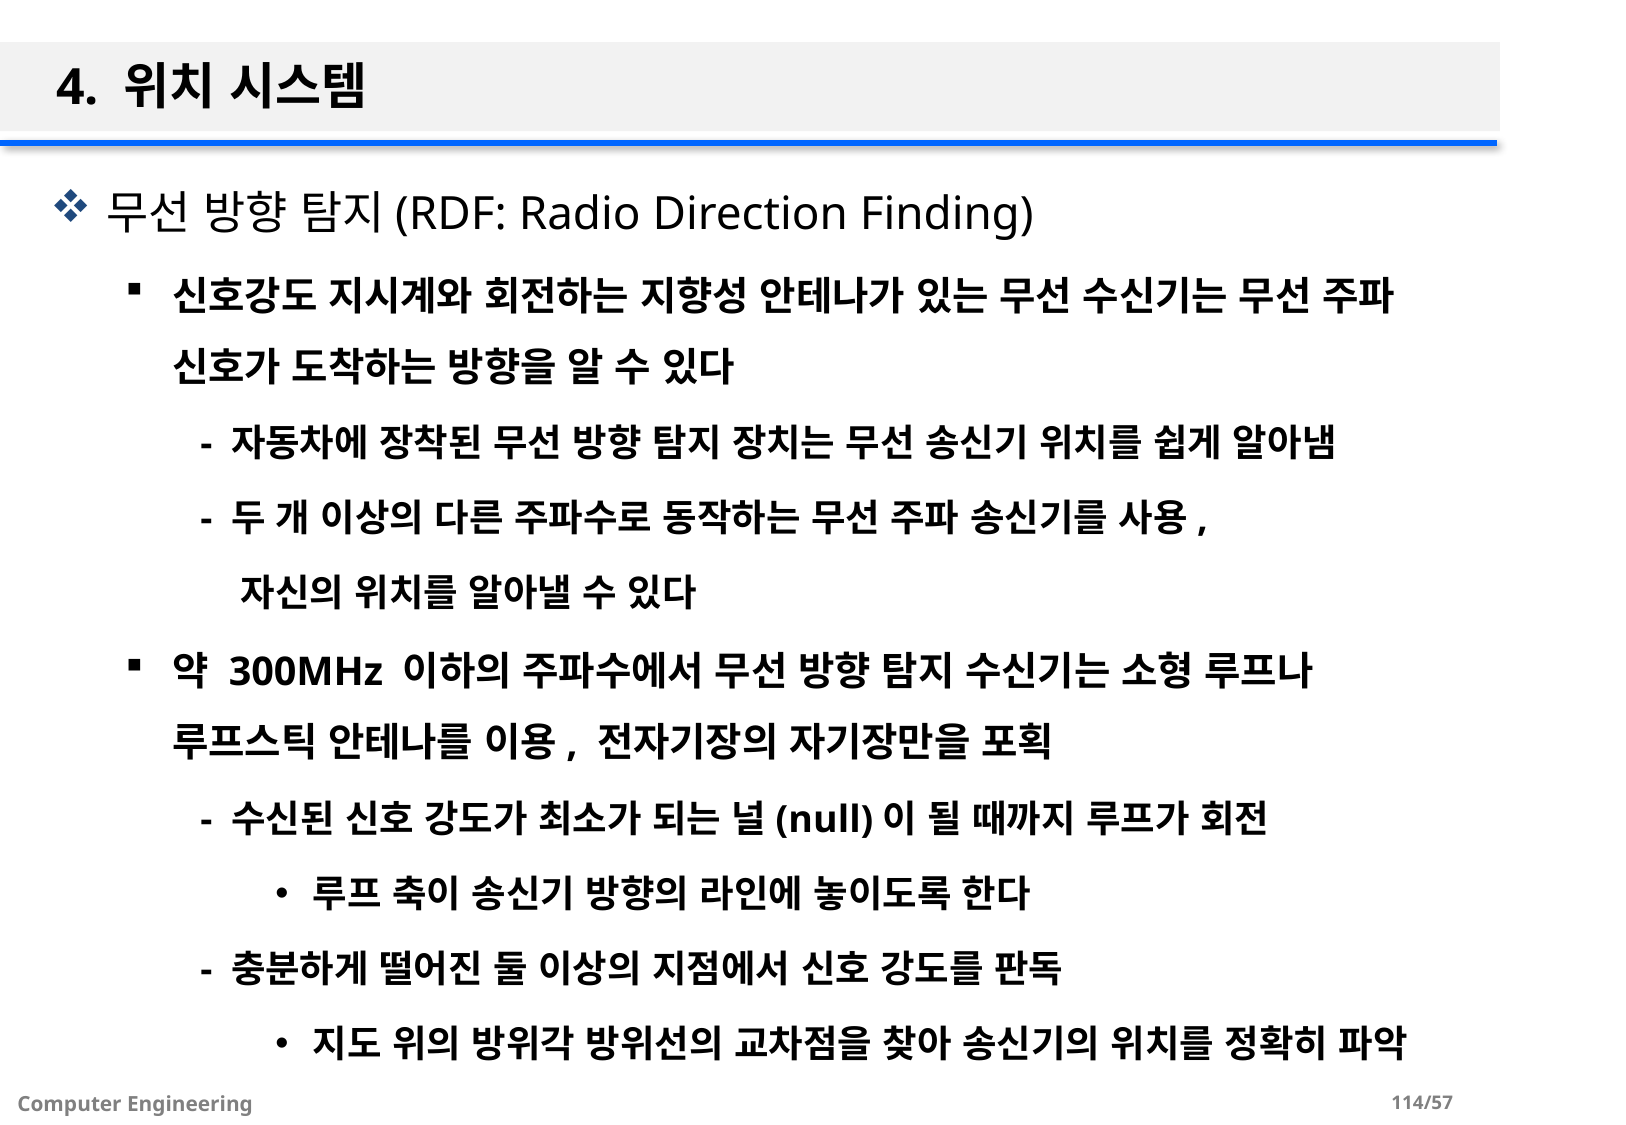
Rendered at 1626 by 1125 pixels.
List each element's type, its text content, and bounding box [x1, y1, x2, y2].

title 4. 위치 시스템 [41, 42, 1459, 128]
list 무선 방향 탐지(RDF: Radio Direction Finding) 신호강도 지시계와 회전하는 지향성 안테나가 있는 무선 수신기는 무선 주파 신호가 도착하는 방향을 알 수 있다 - 자동차에 장착된 무선 방향 탐지 장치는 무선 송신기 위치를 쉽게 알아냄 - 두 개 이상의 다른 주파수로 동작하는 무선 주파 송신기를 사용, 자신의 위치를 알아낼 수 있다 약 300MHz 이하의 주파수에서 무선 방향 탐지 수신기는 소형 루프나 루프스틱 안테나를 이용, 전자기장의 자기장만을 포획 - 수신된 신호 강도가 최소가 되는 널(null)이 될 때까지 루프가 회전 루프 축이 송신기 방향의 라인에 놓이도록 한다 - 충분하게 떨어진 둘 이상의 지점에서 신호 강도를 판독 지도 위의 방위각 방위선의 교차점을 찾아 송신기의 위치를 정확히 파악 [35, 148, 1459, 1107]
